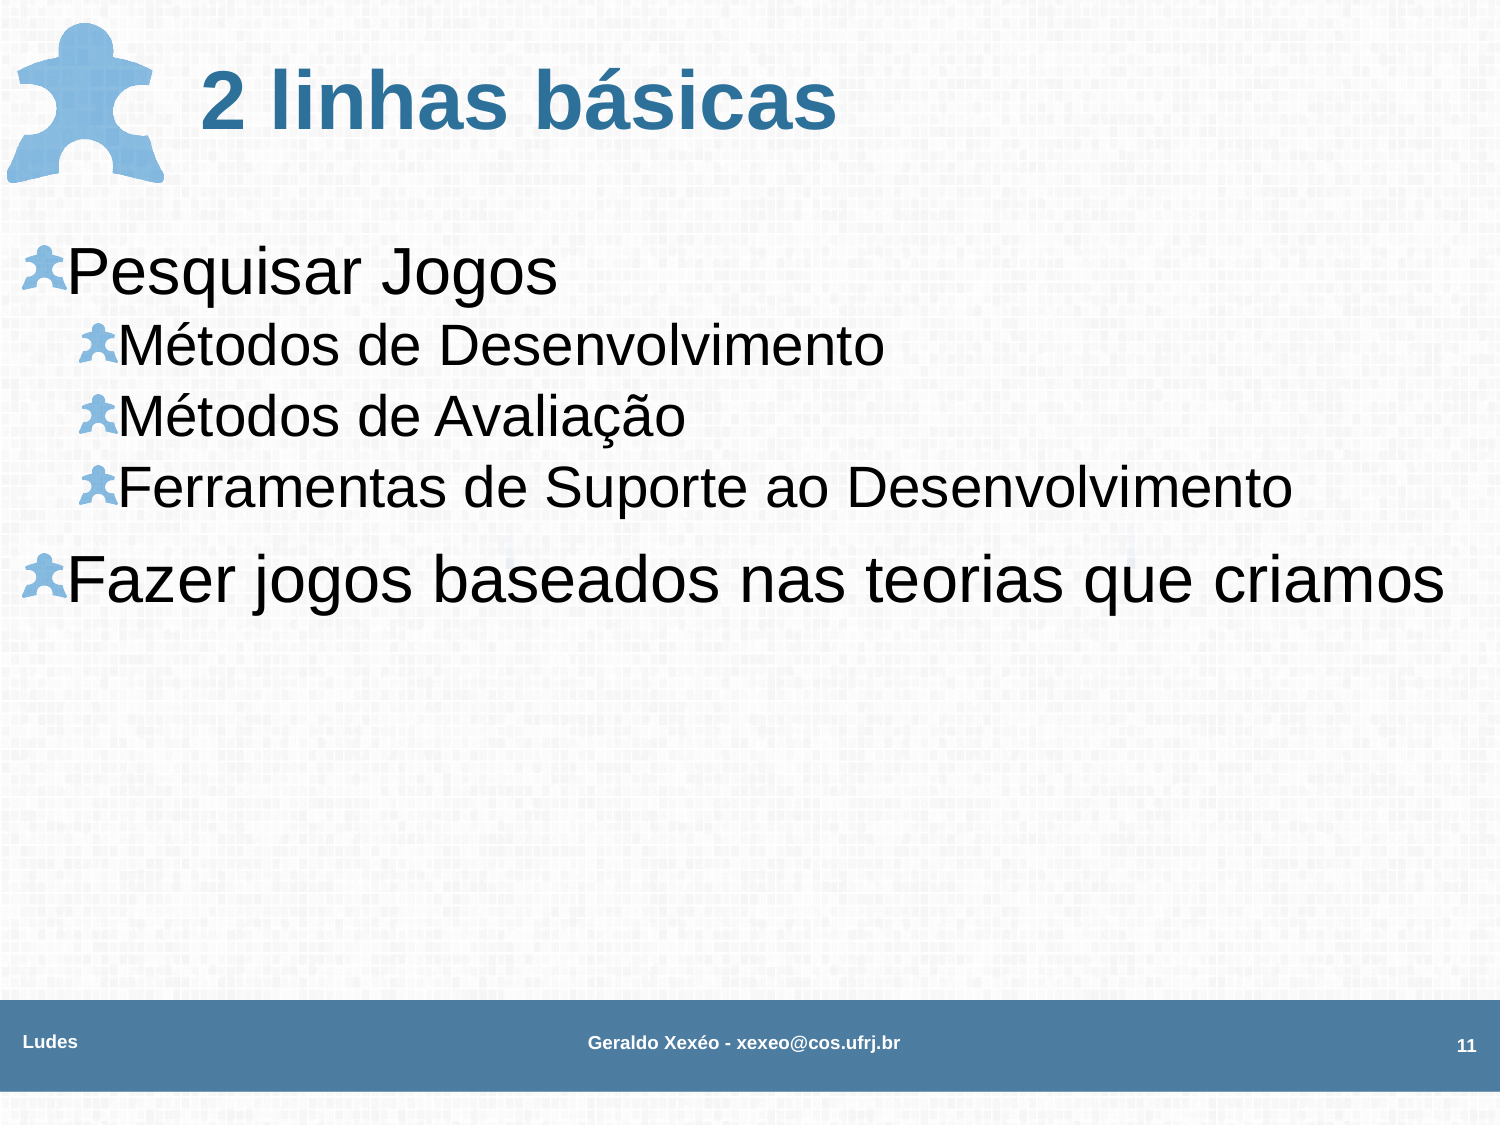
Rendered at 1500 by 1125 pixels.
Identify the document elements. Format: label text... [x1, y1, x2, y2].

footer Geraldo Xexéo - xexeo@cos.ufrj.br [526, 1018, 962, 1066]
slide_number 11 [1297, 1021, 1492, 1069]
slide_number Ludes [7, 1017, 203, 1066]
picture [0, 0, 1500, 1125]
list Pesquisar Jogos Métodos de Desenvolvimento Métodos de Avaliação Ferramentas de Suporte ao Desenvolvimento Fazer jogos baseados nas teorias que criamos [7, 220, 1481, 976]
title 2 linhas básicas [185, 11, 1481, 195]
